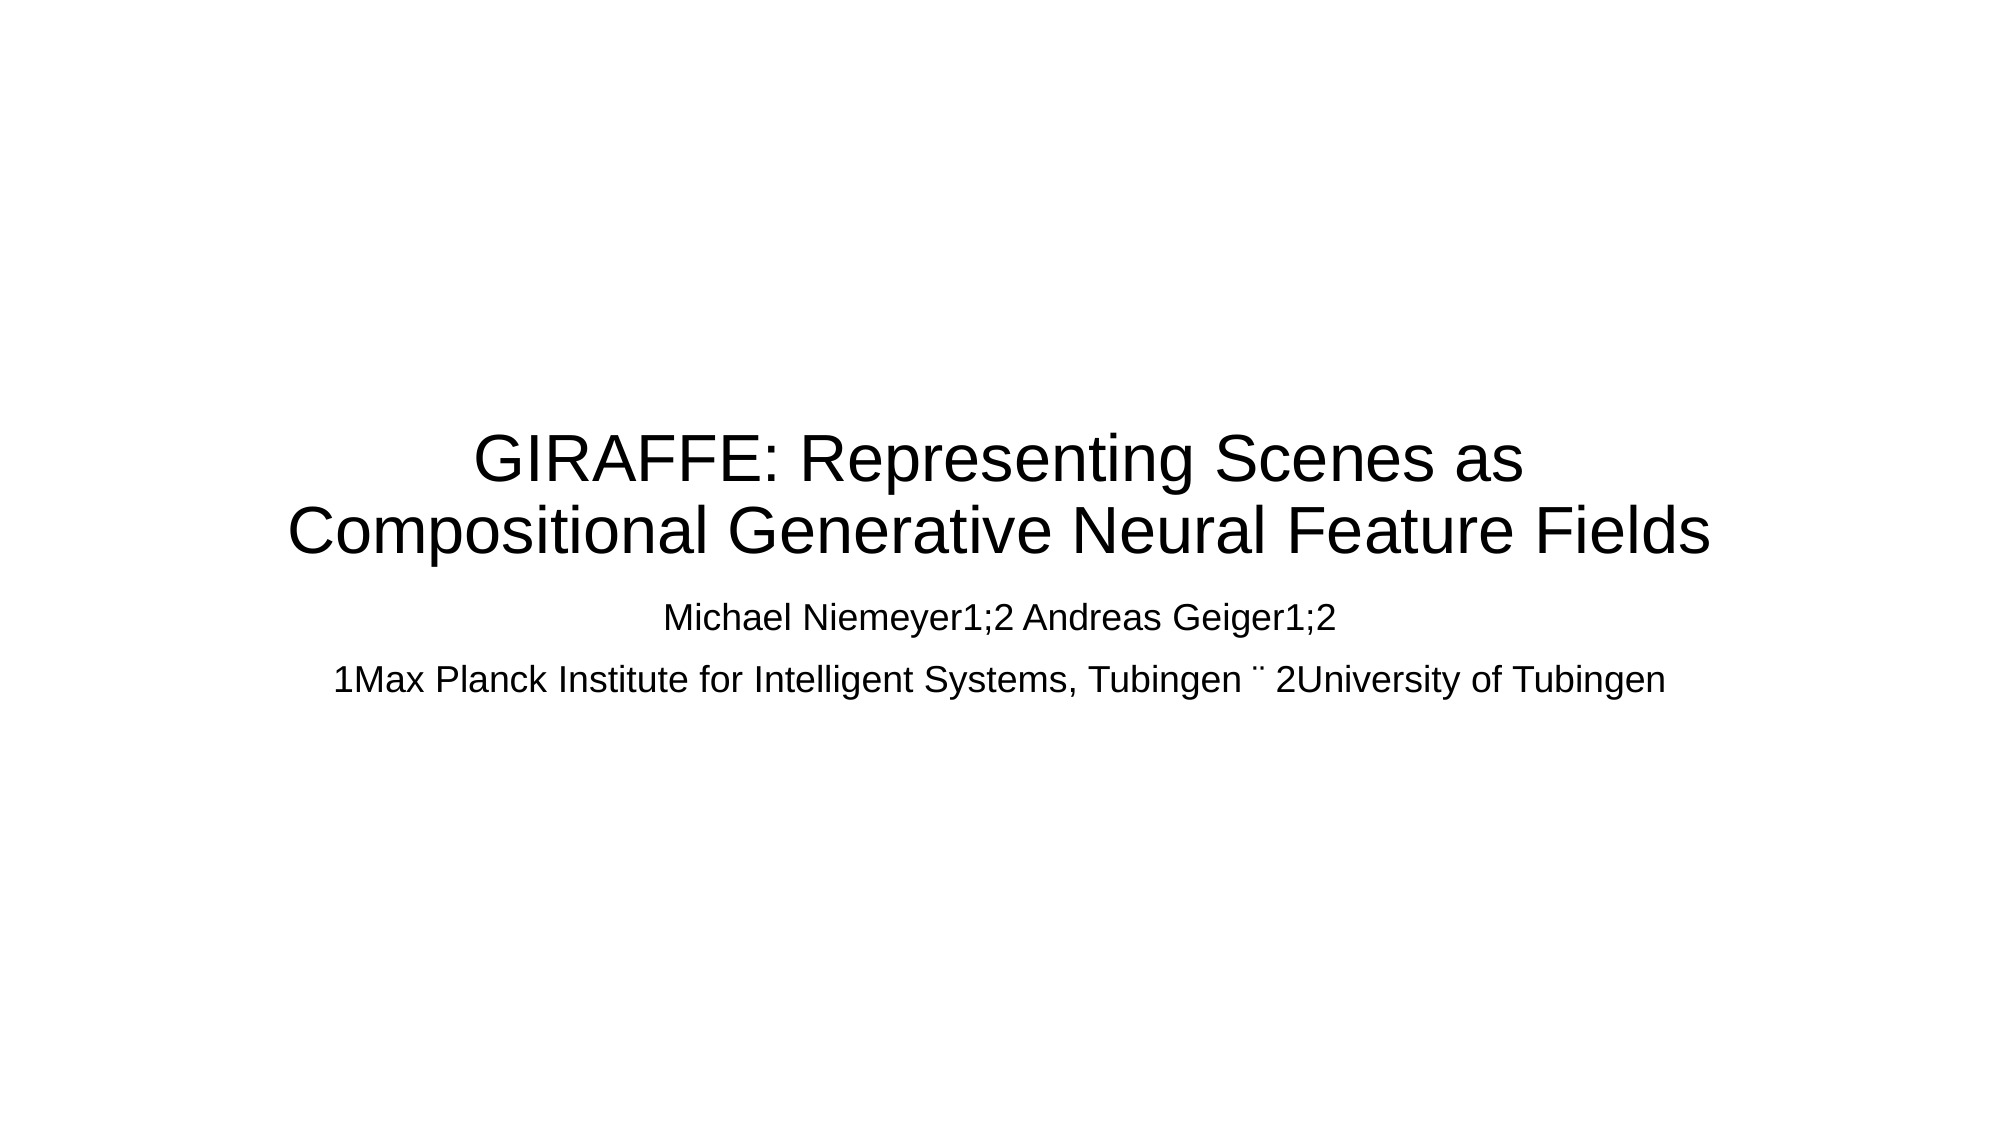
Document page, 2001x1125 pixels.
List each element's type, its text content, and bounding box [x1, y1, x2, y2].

title GIRAFFE: Representing Scenes as Compositional Generative Neural Feature Fields [249, 304, 1750, 576]
subtitle Michael Niemeyer1;2 Andreas Geiger1;2 1Max Planck Institute for Intelligent Systems, Tubingen ¨ 2University of Tubingen [249, 590, 1750, 863]
